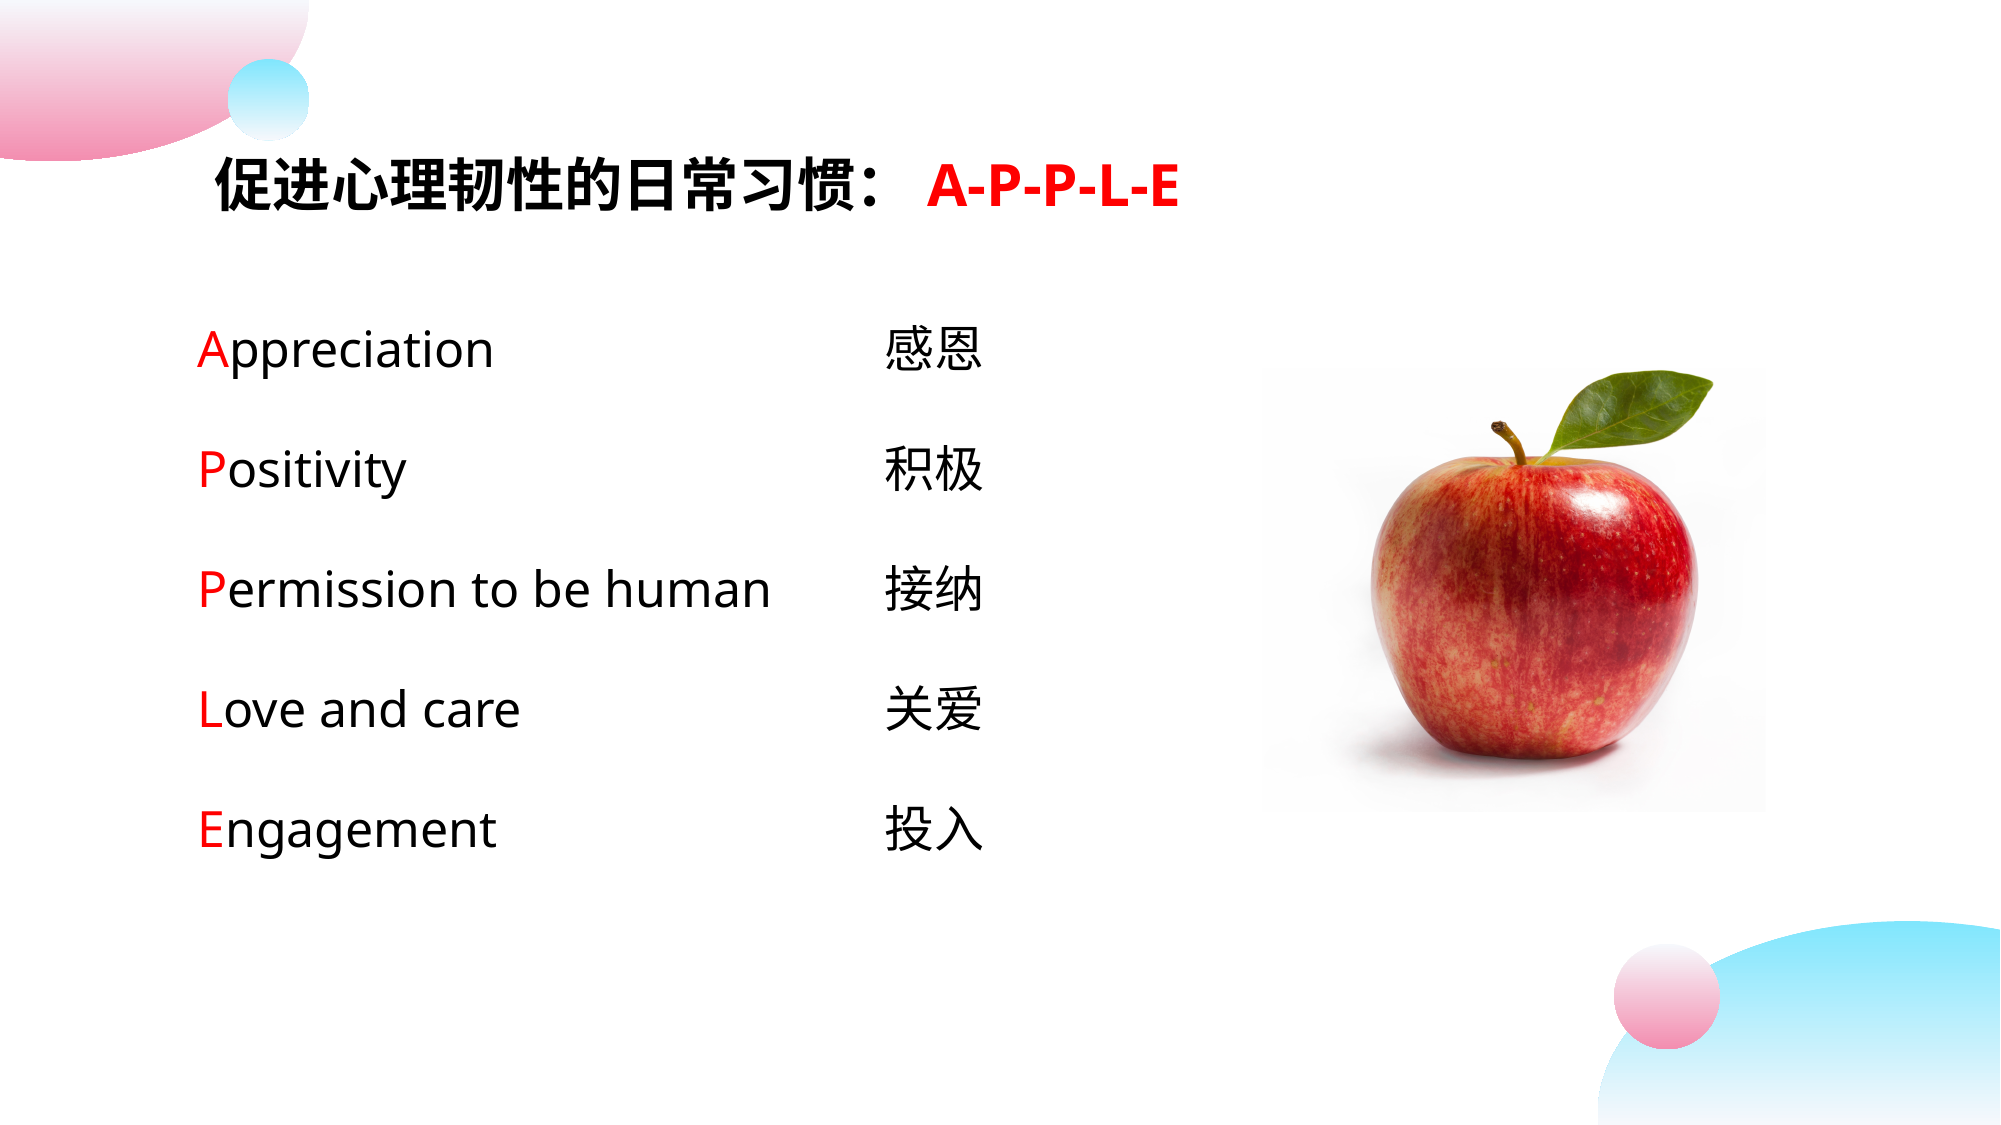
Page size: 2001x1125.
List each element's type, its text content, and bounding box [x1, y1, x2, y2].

text_box [226, 57, 311, 140]
text_box 促进心理韧性的日常习惯：A-P-P-L-E [200, 140, 1441, 226]
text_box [199, 309, 1000, 871]
text_box [1596, 920, 2000, 1125]
text_box [1613, 942, 1721, 1051]
picture [1262, 368, 1766, 812]
text_box [0, 0, 311, 162]
